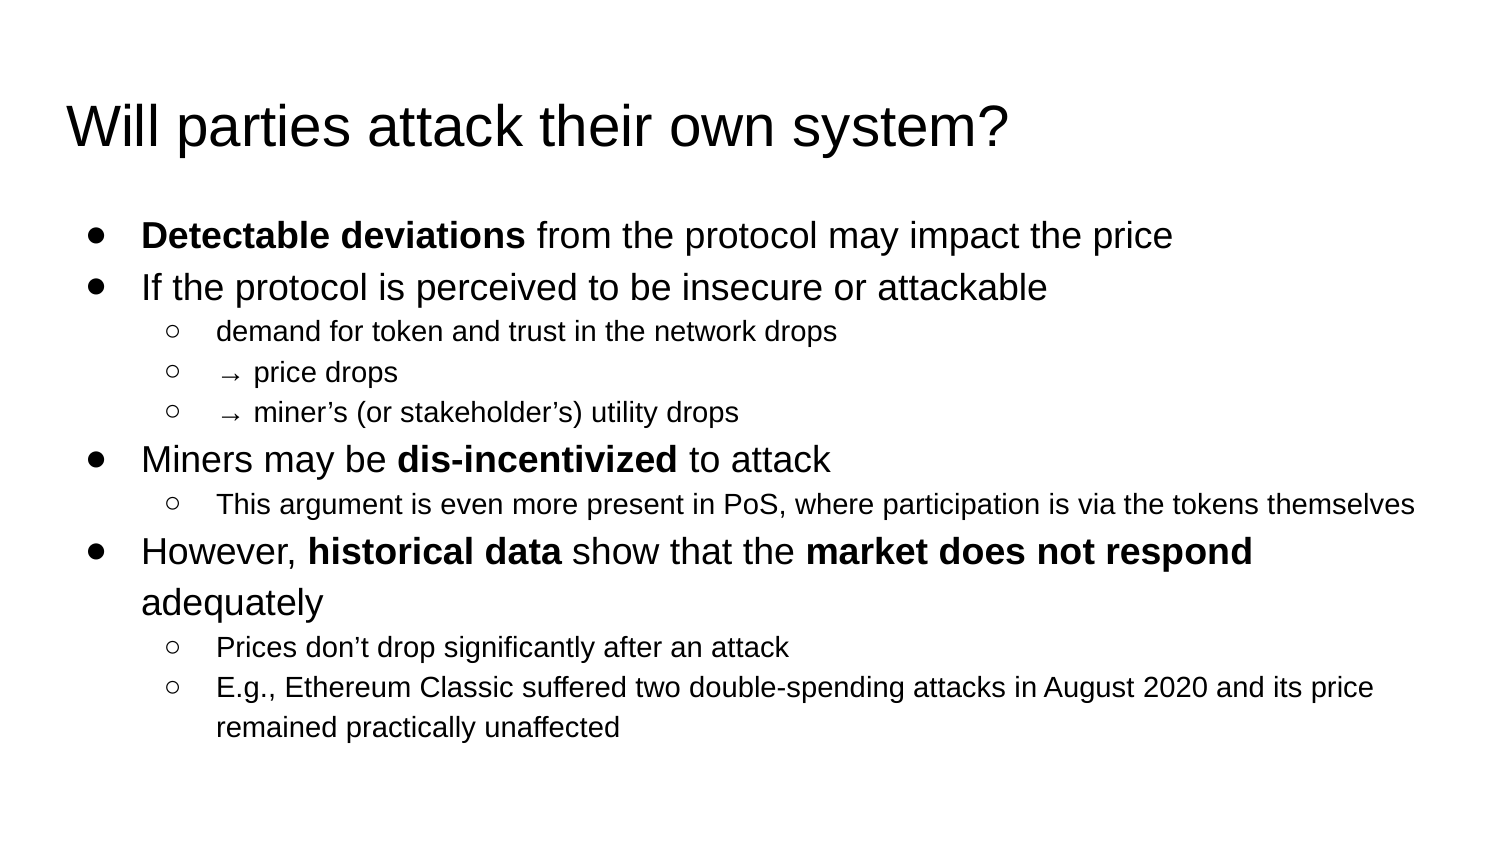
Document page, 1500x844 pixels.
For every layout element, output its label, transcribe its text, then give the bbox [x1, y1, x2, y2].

list Detectable deviations from the protocol may impact the price If the protocol is perceived to be insecure or attackable demand for token and trust in the network drops → price drops → miner’s (or stakeholder’s) utility drops Miners may be dis-incentivized to attack This argument is even more present in PoS, where participation is via the tokens themselves However, historical data show that the market does not respond adequately Prices don’t drop significantly after an attack E.g., Ethereum Classic suffered two double-spending attacks in August 2020 and its price remained practically unaffected [51, 189, 1449, 750]
title Will parties attack their own system? [51, 72, 1449, 167]
